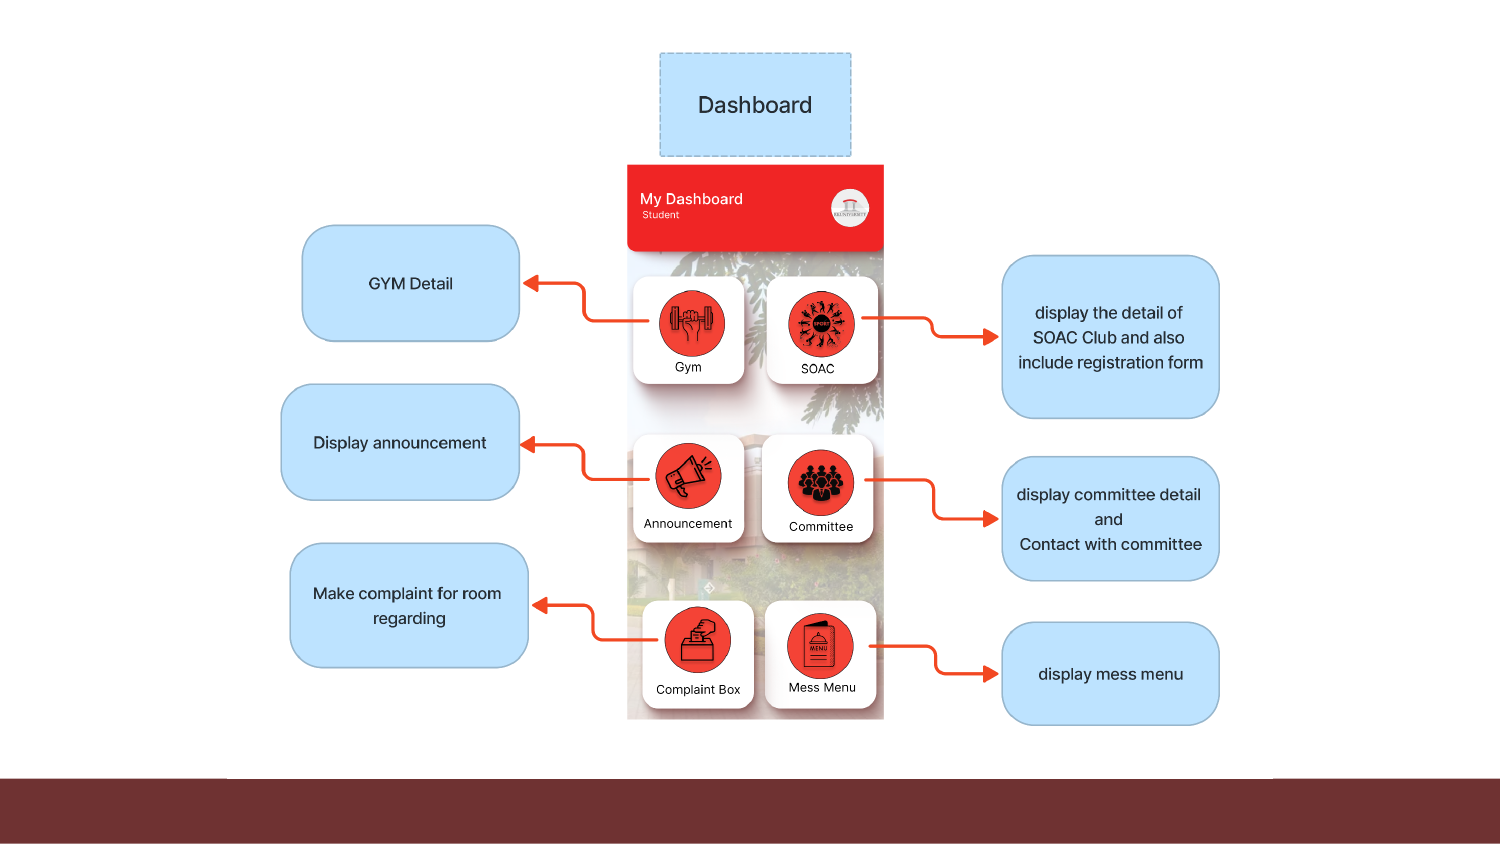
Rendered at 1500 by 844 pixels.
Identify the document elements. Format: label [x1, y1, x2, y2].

text_box [0, 778, 1500, 844]
picture [227, 0, 1273, 779]
